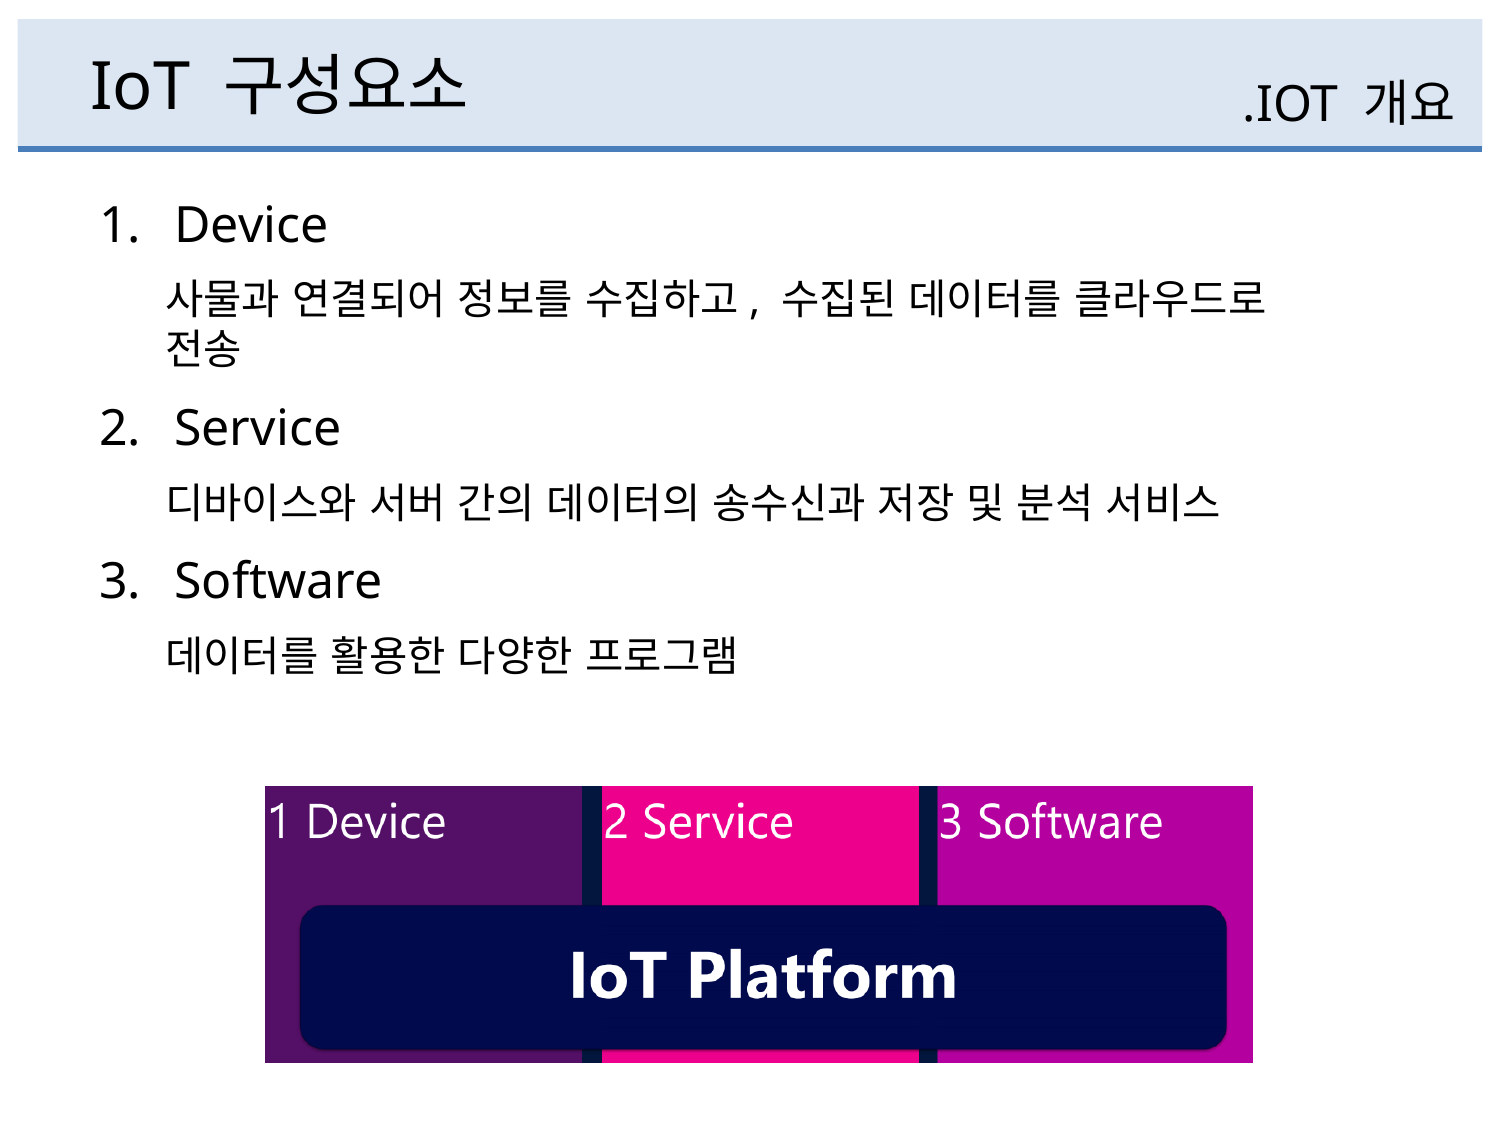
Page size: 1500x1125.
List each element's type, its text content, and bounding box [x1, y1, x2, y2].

list Device 사물과 연결되어 정보를 수집하고, 수집된 데이터를 클라우드로 전송 Service 디바이스와 서버 간의 데이터의 송수신과 저장 및 분석 서비스 Software 데이터를 활용한 다양한 프로그램 [75, 184, 1425, 1012]
picture [265, 786, 1253, 1063]
list .IOT 개요 [903, 64, 1471, 147]
title IoT 구성요소 [75, 19, 857, 147]
